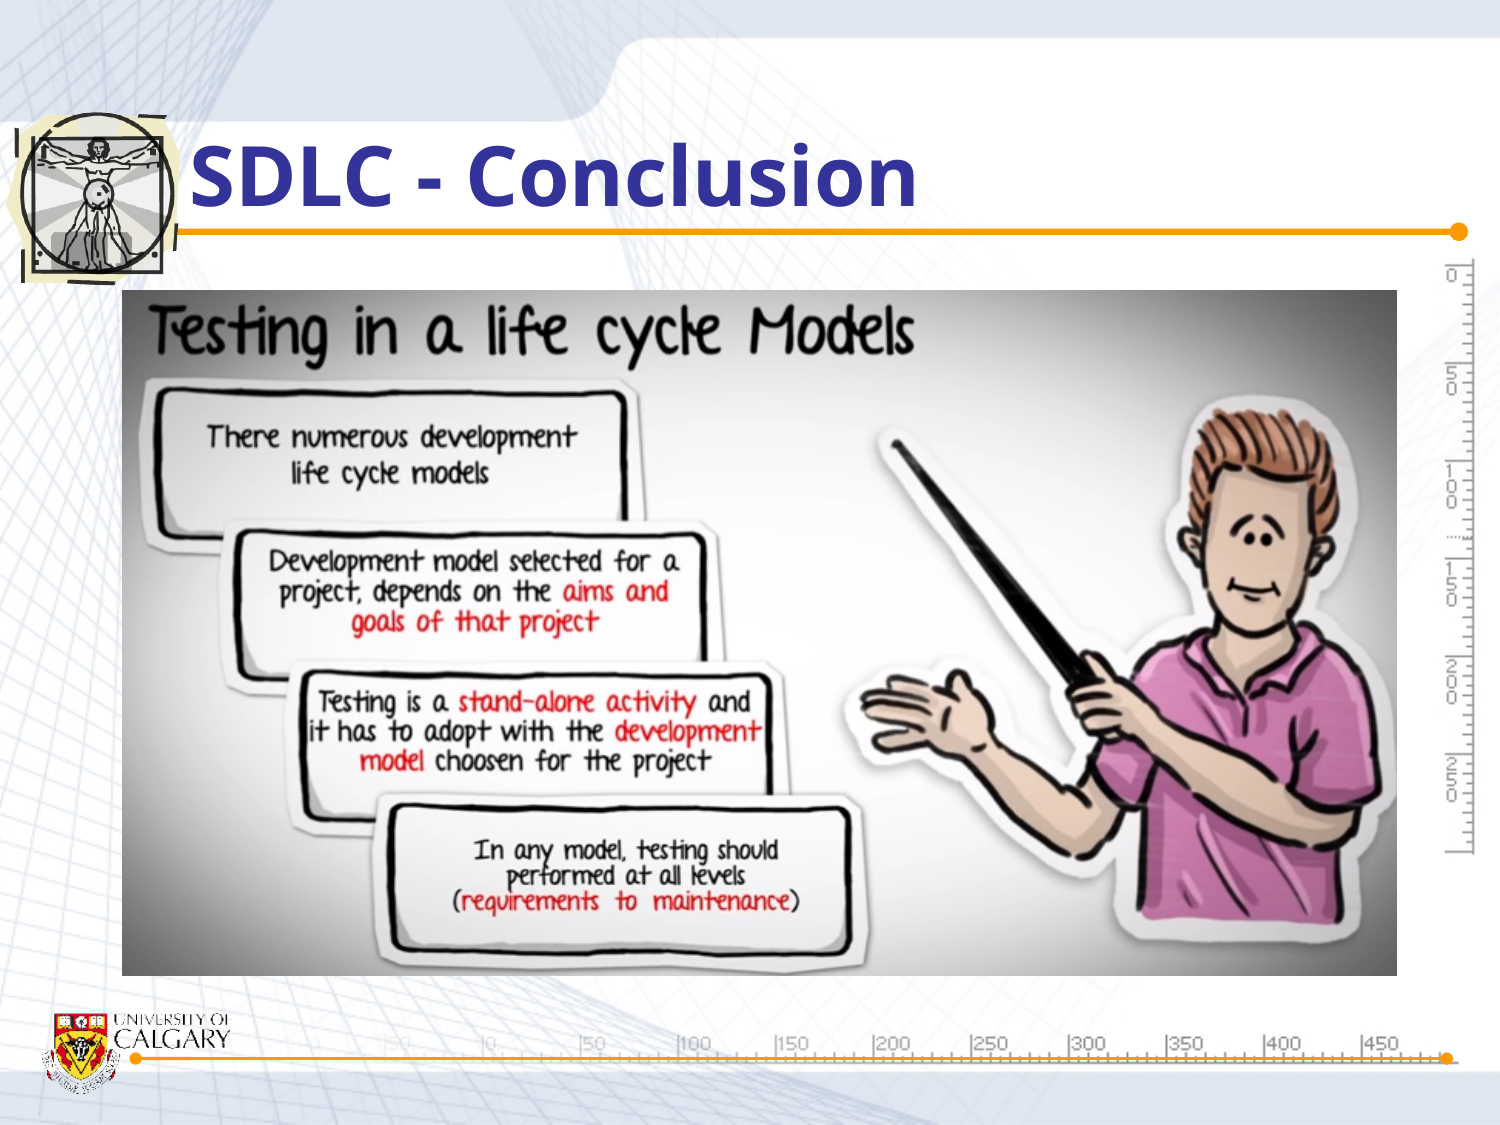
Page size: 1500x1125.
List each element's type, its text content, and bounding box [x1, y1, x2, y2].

title SDLC - Conclusion [174, 42, 1468, 231]
picture [0, 0, 1500, 1125]
